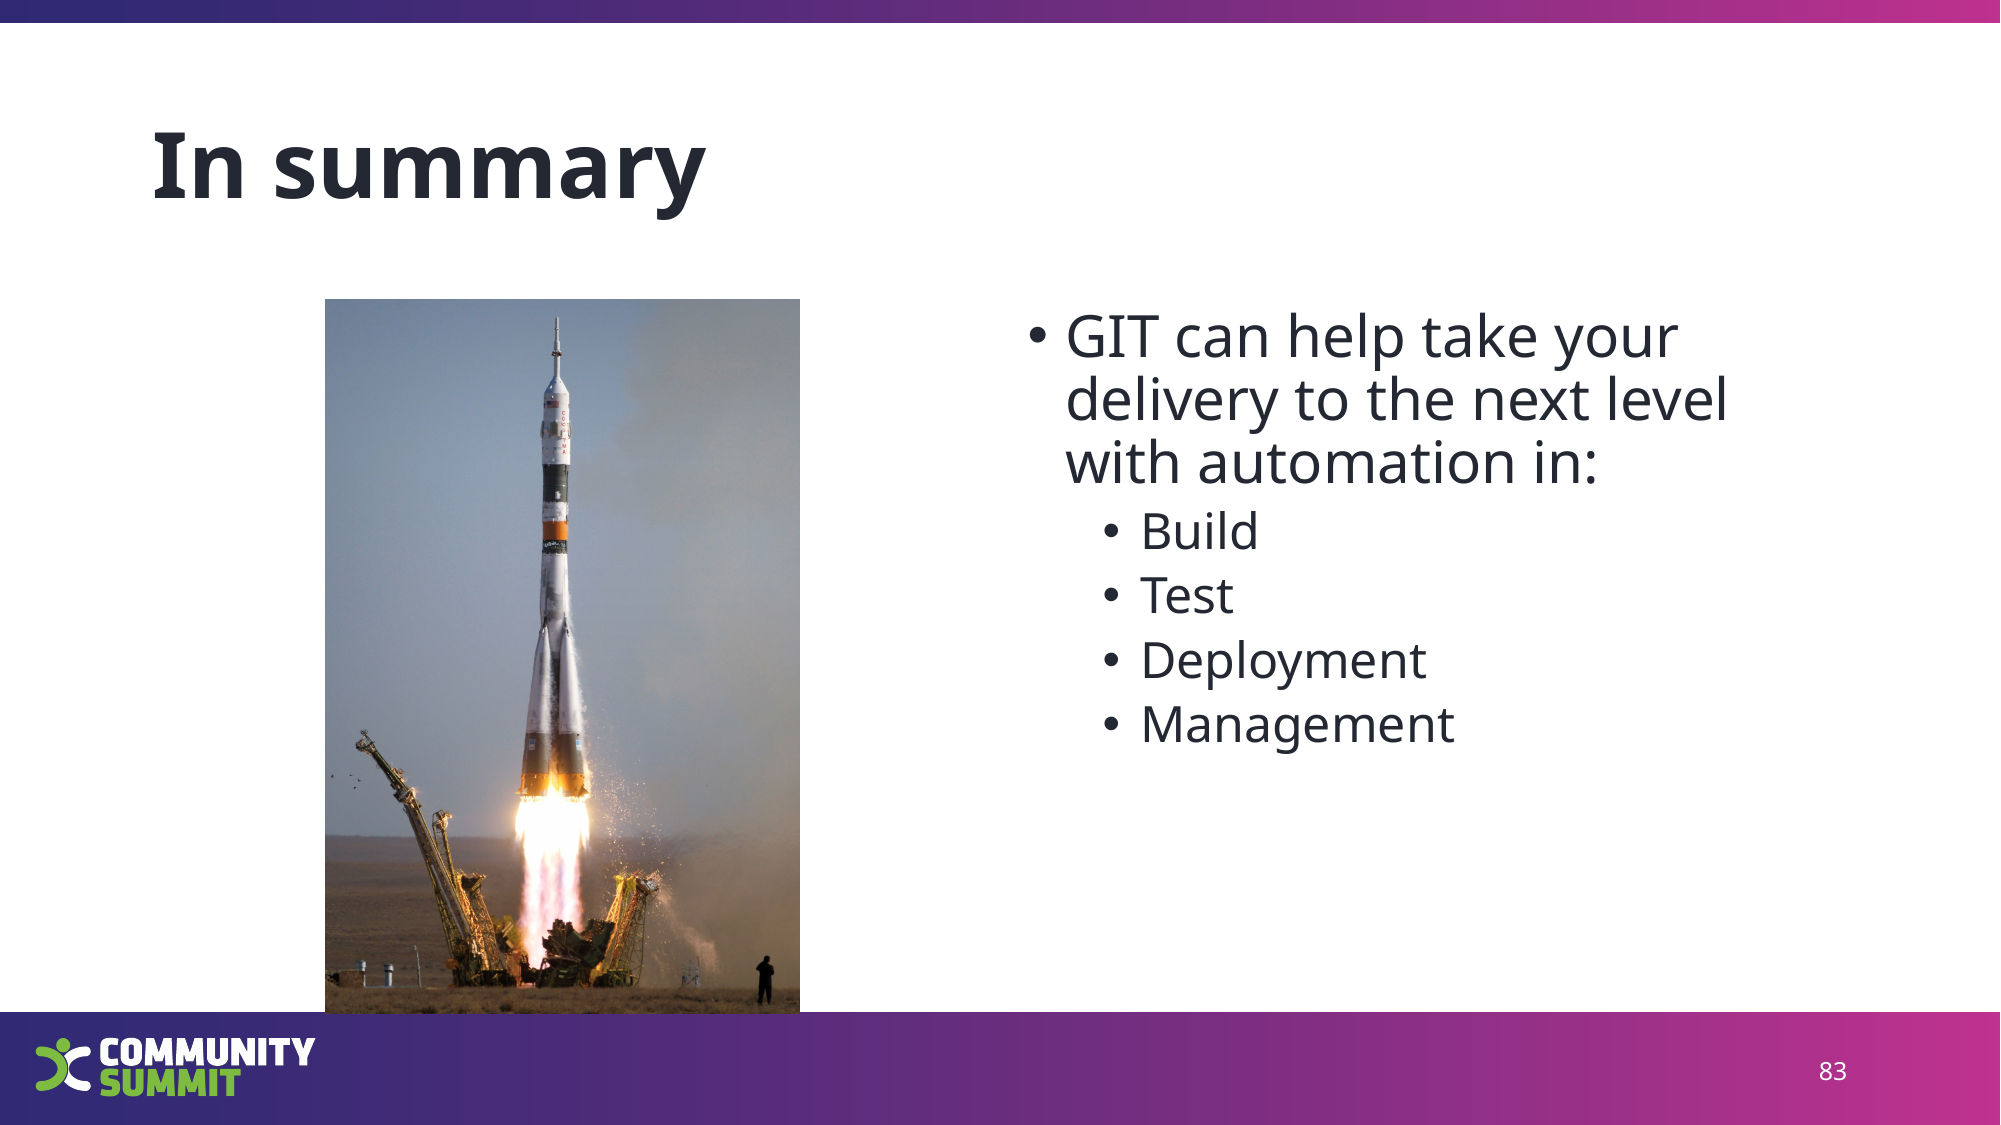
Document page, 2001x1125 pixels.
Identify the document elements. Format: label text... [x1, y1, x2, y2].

picture [0, 1012, 2000, 1125]
list GIT can help take your delivery to the next level with automation in: Build Test Deployment Management [1012, 299, 1863, 1014]
picture [0, 0, 2000, 23]
title In summary [137, 59, 1863, 278]
slide_number 83 [1412, 1042, 1863, 1103]
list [325, 299, 800, 1014]
